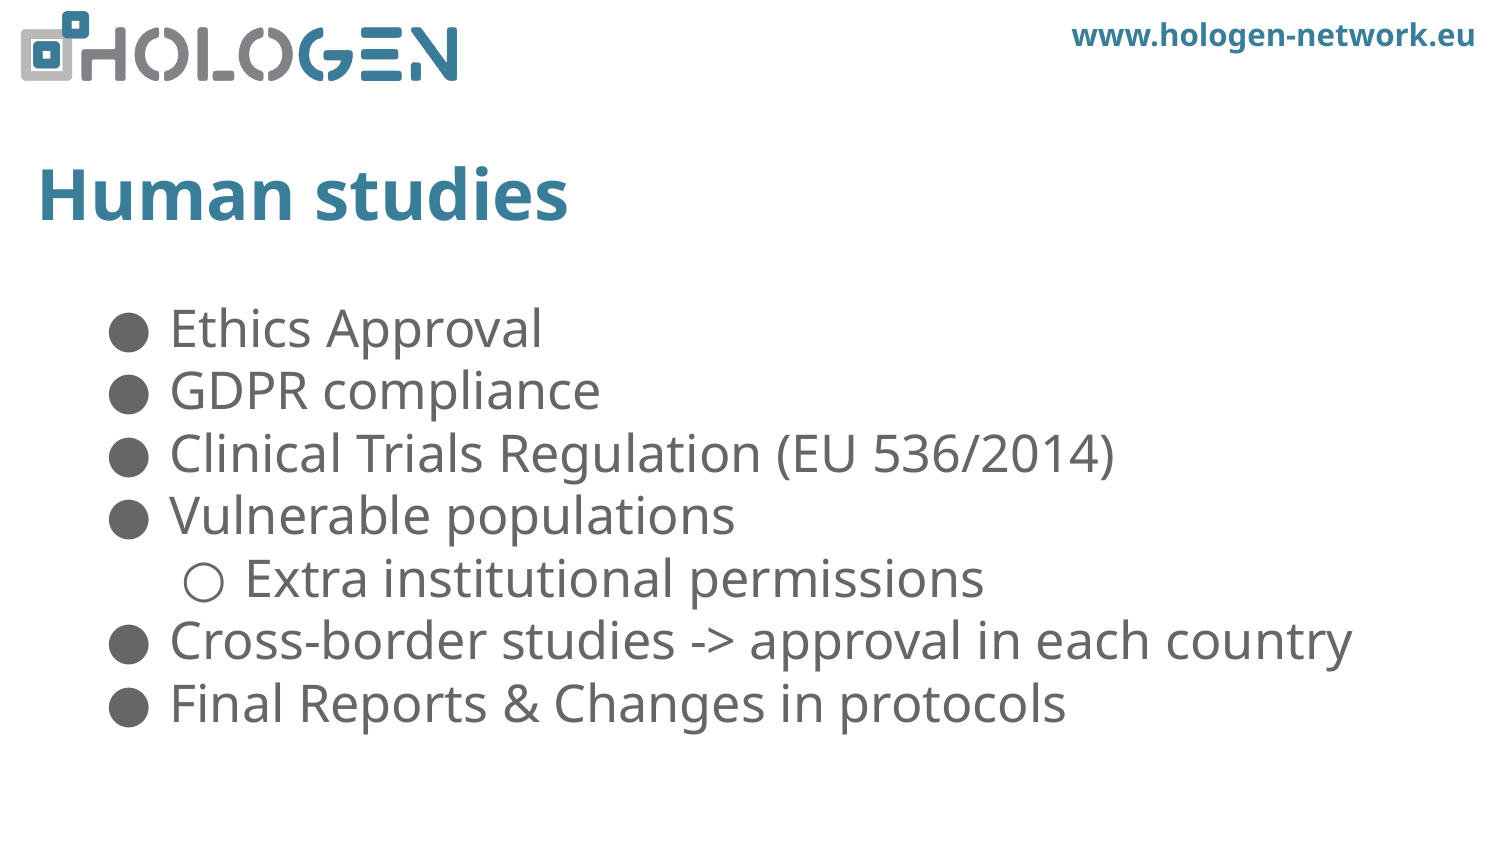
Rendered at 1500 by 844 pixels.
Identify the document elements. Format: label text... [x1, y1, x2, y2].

text_box www.hologen-network.eu [871, 0, 1500, 68]
text_box Human studies [21, 135, 1203, 250]
picture [21, 11, 457, 82]
text_box Ethics Approval GDPR compliance Clinical Trials Regulation (EU 536/2014) Vulnerable populations Extra institutional permissions Cross-border studies -> approval in each country Final Reports & Changes in protocols [79, 280, 1500, 758]
